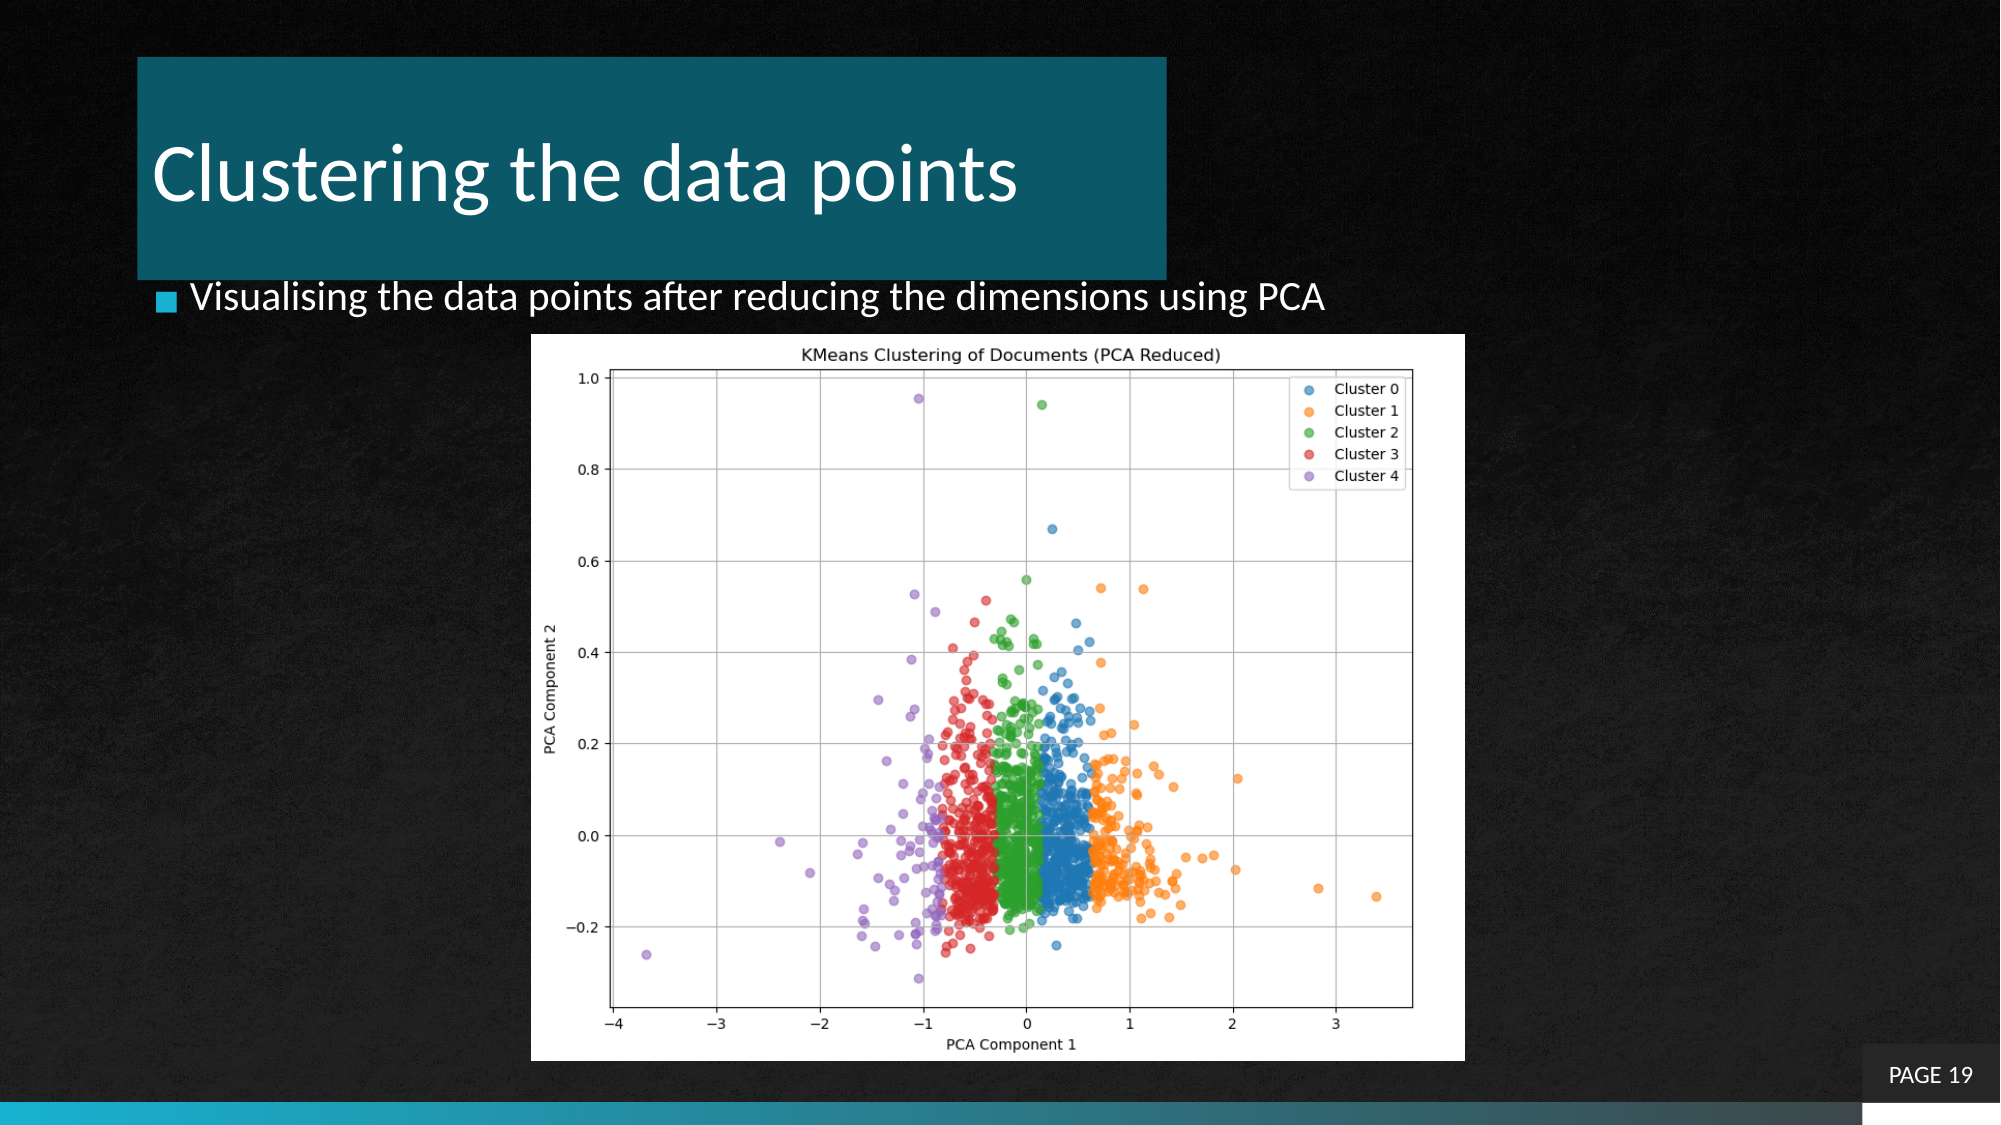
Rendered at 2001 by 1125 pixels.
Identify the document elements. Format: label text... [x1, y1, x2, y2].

slide_number PAGE 19 [1862, 1043, 2000, 1103]
title Clustering the data points [137, 56, 1167, 266]
list Visualising the data points after reducing the dimensions using PCA [137, 266, 1745, 981]
picture [0, 0, 2000, 1103]
